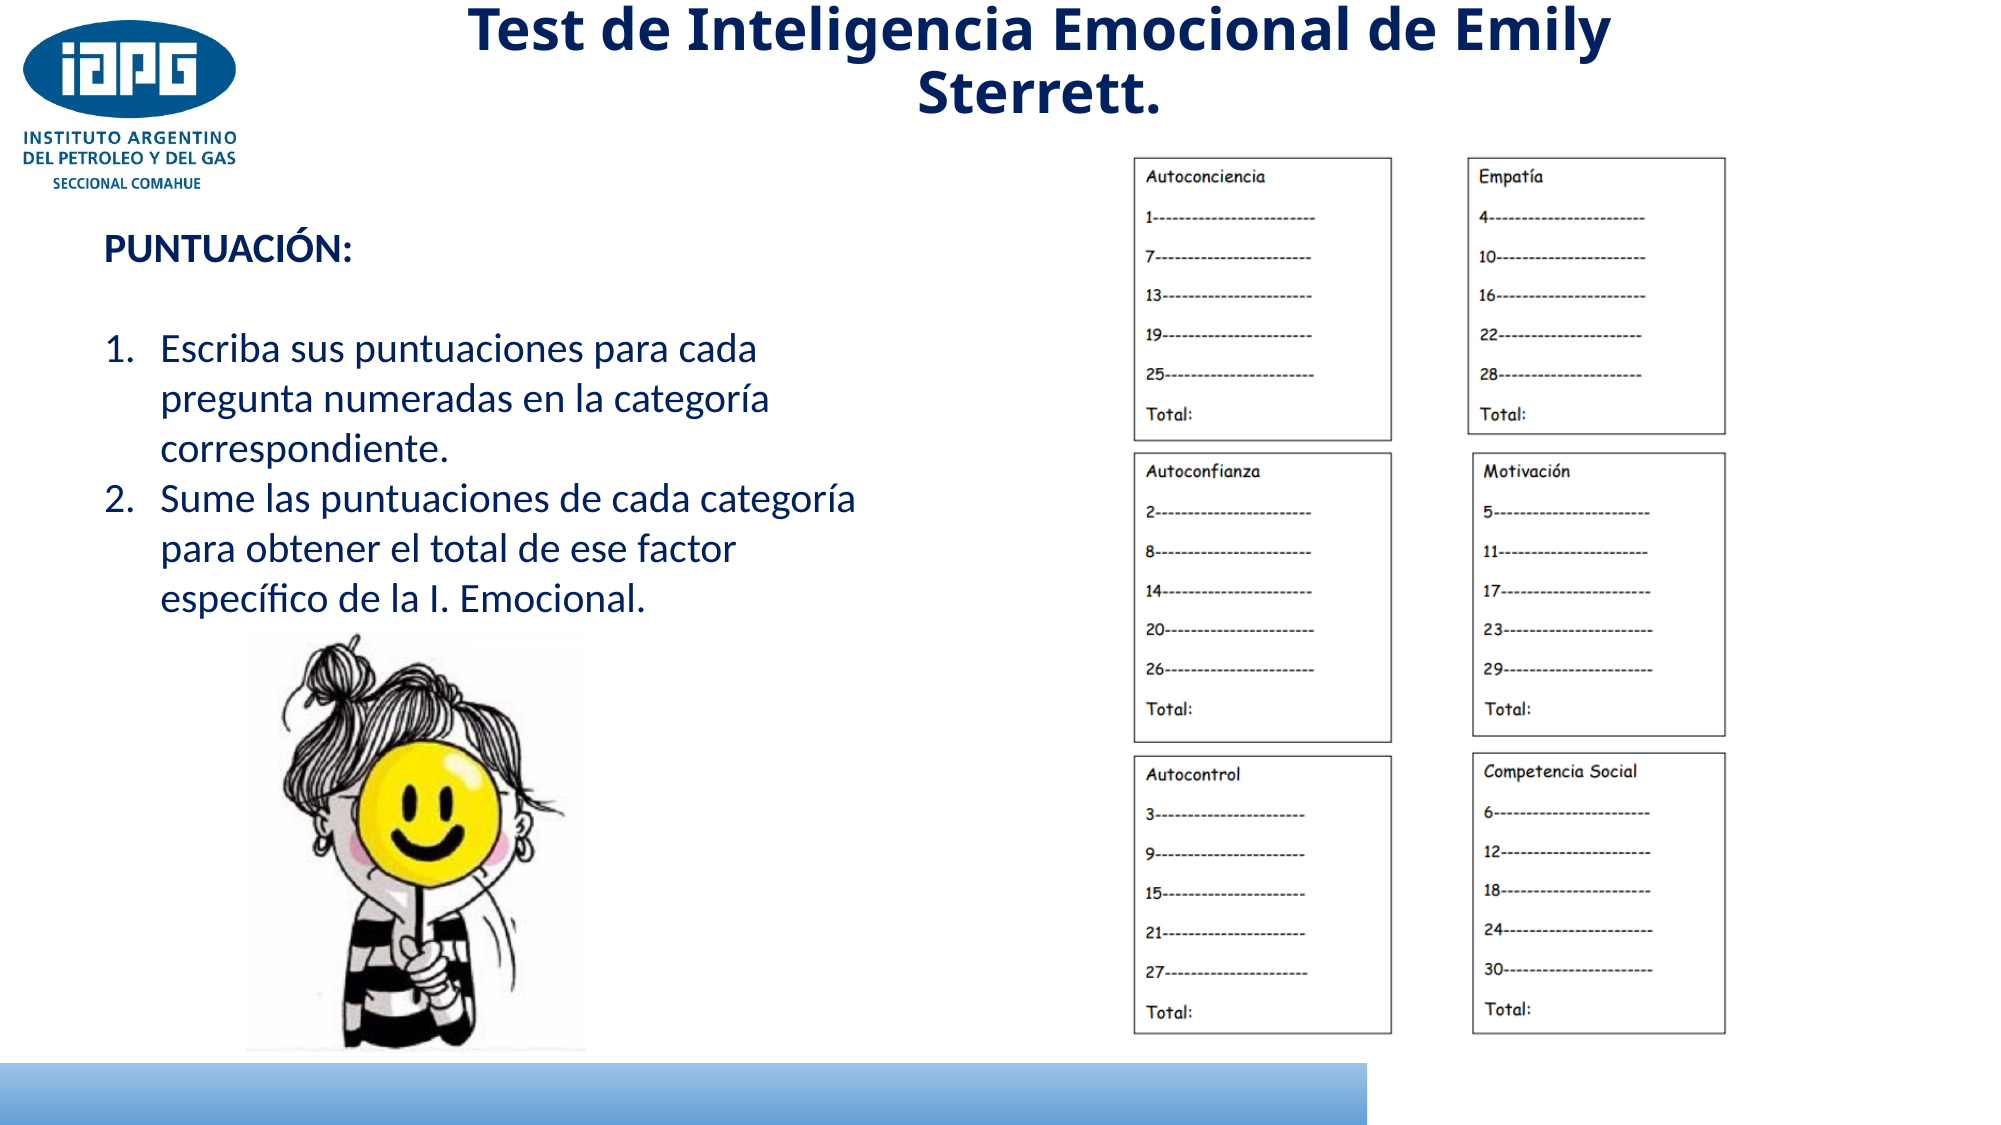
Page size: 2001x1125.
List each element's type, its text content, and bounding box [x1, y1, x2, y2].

picture [1116, 146, 1754, 1057]
picture [246, 632, 586, 1057]
text_box PUNTUACIÓN: Escriba sus puntuaciones para cada pregunta numeradas en la categoría correspondiente. Sume las puntuaciones de cada categoría para obtener el total de ese factor específico de la I. Emocional. [89, 213, 913, 628]
text_box Test de Inteligencia Emocional de Emily Sterrett. [415, 0, 1664, 197]
picture [23, 20, 236, 189]
